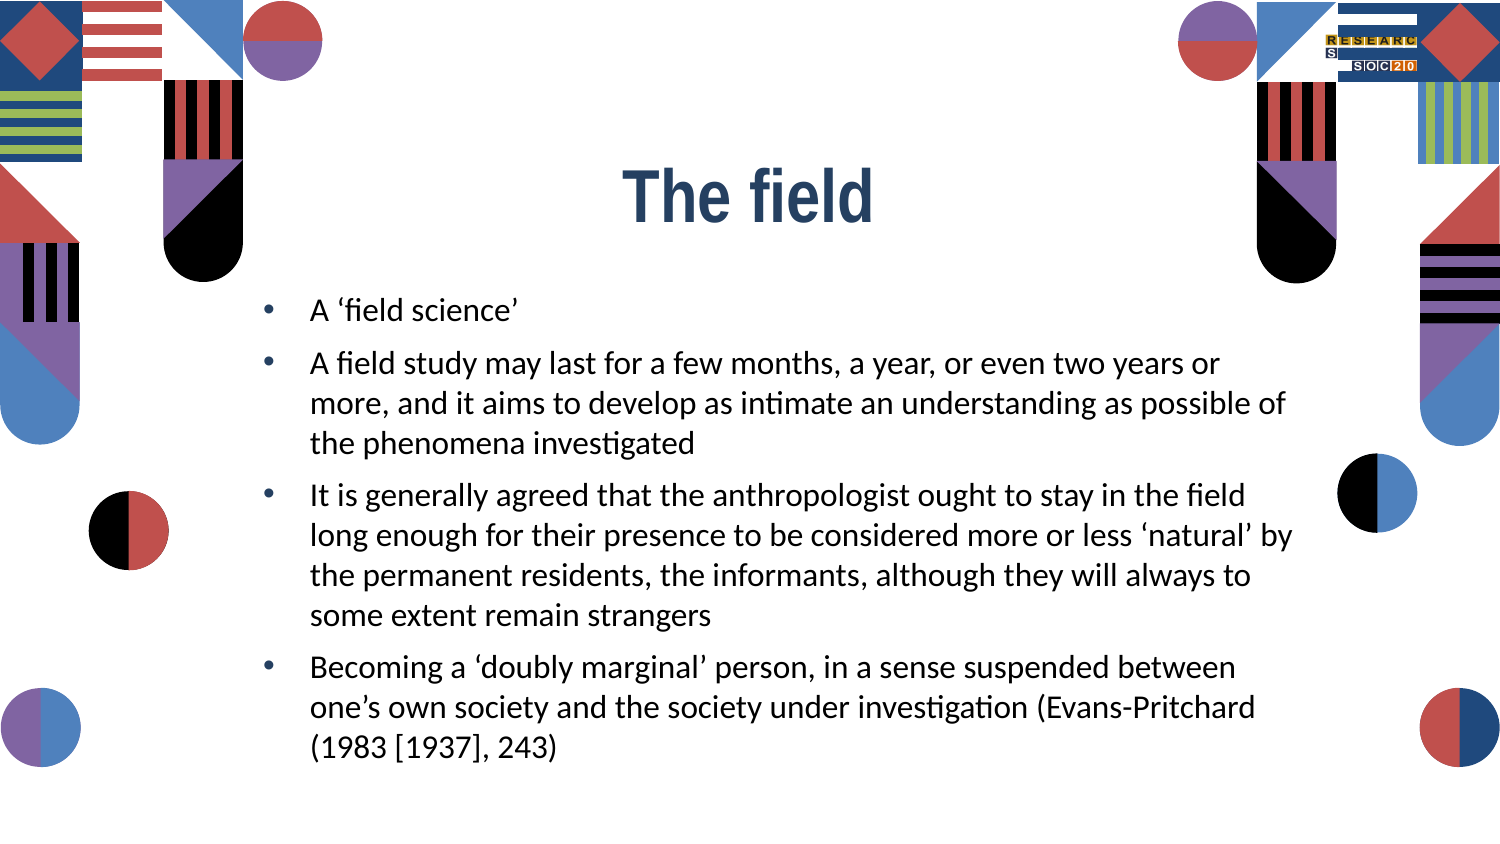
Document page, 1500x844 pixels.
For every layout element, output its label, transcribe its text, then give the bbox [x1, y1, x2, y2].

title The field [471, 158, 1027, 253]
subtitle A ‘field science’ A field study may last for a few months, a year, or even two years or more, and it aims to develop as intimate an understanding as possible of the phenomena investigated It is generally agreed that the anthropologist ought to stay in the field long enough for their presence to be considered more or less ‘natural’ by the permanent residents, the informants, although they will always to some extent remain strangers Becoming a ‘doubly marginal’ person, in a sense suspended between one’s own society and the society under investigation (Evans-Pritchard (1983 [1937], 243) [248, 273, 1315, 807]
picture [1322, 33, 1417, 73]
